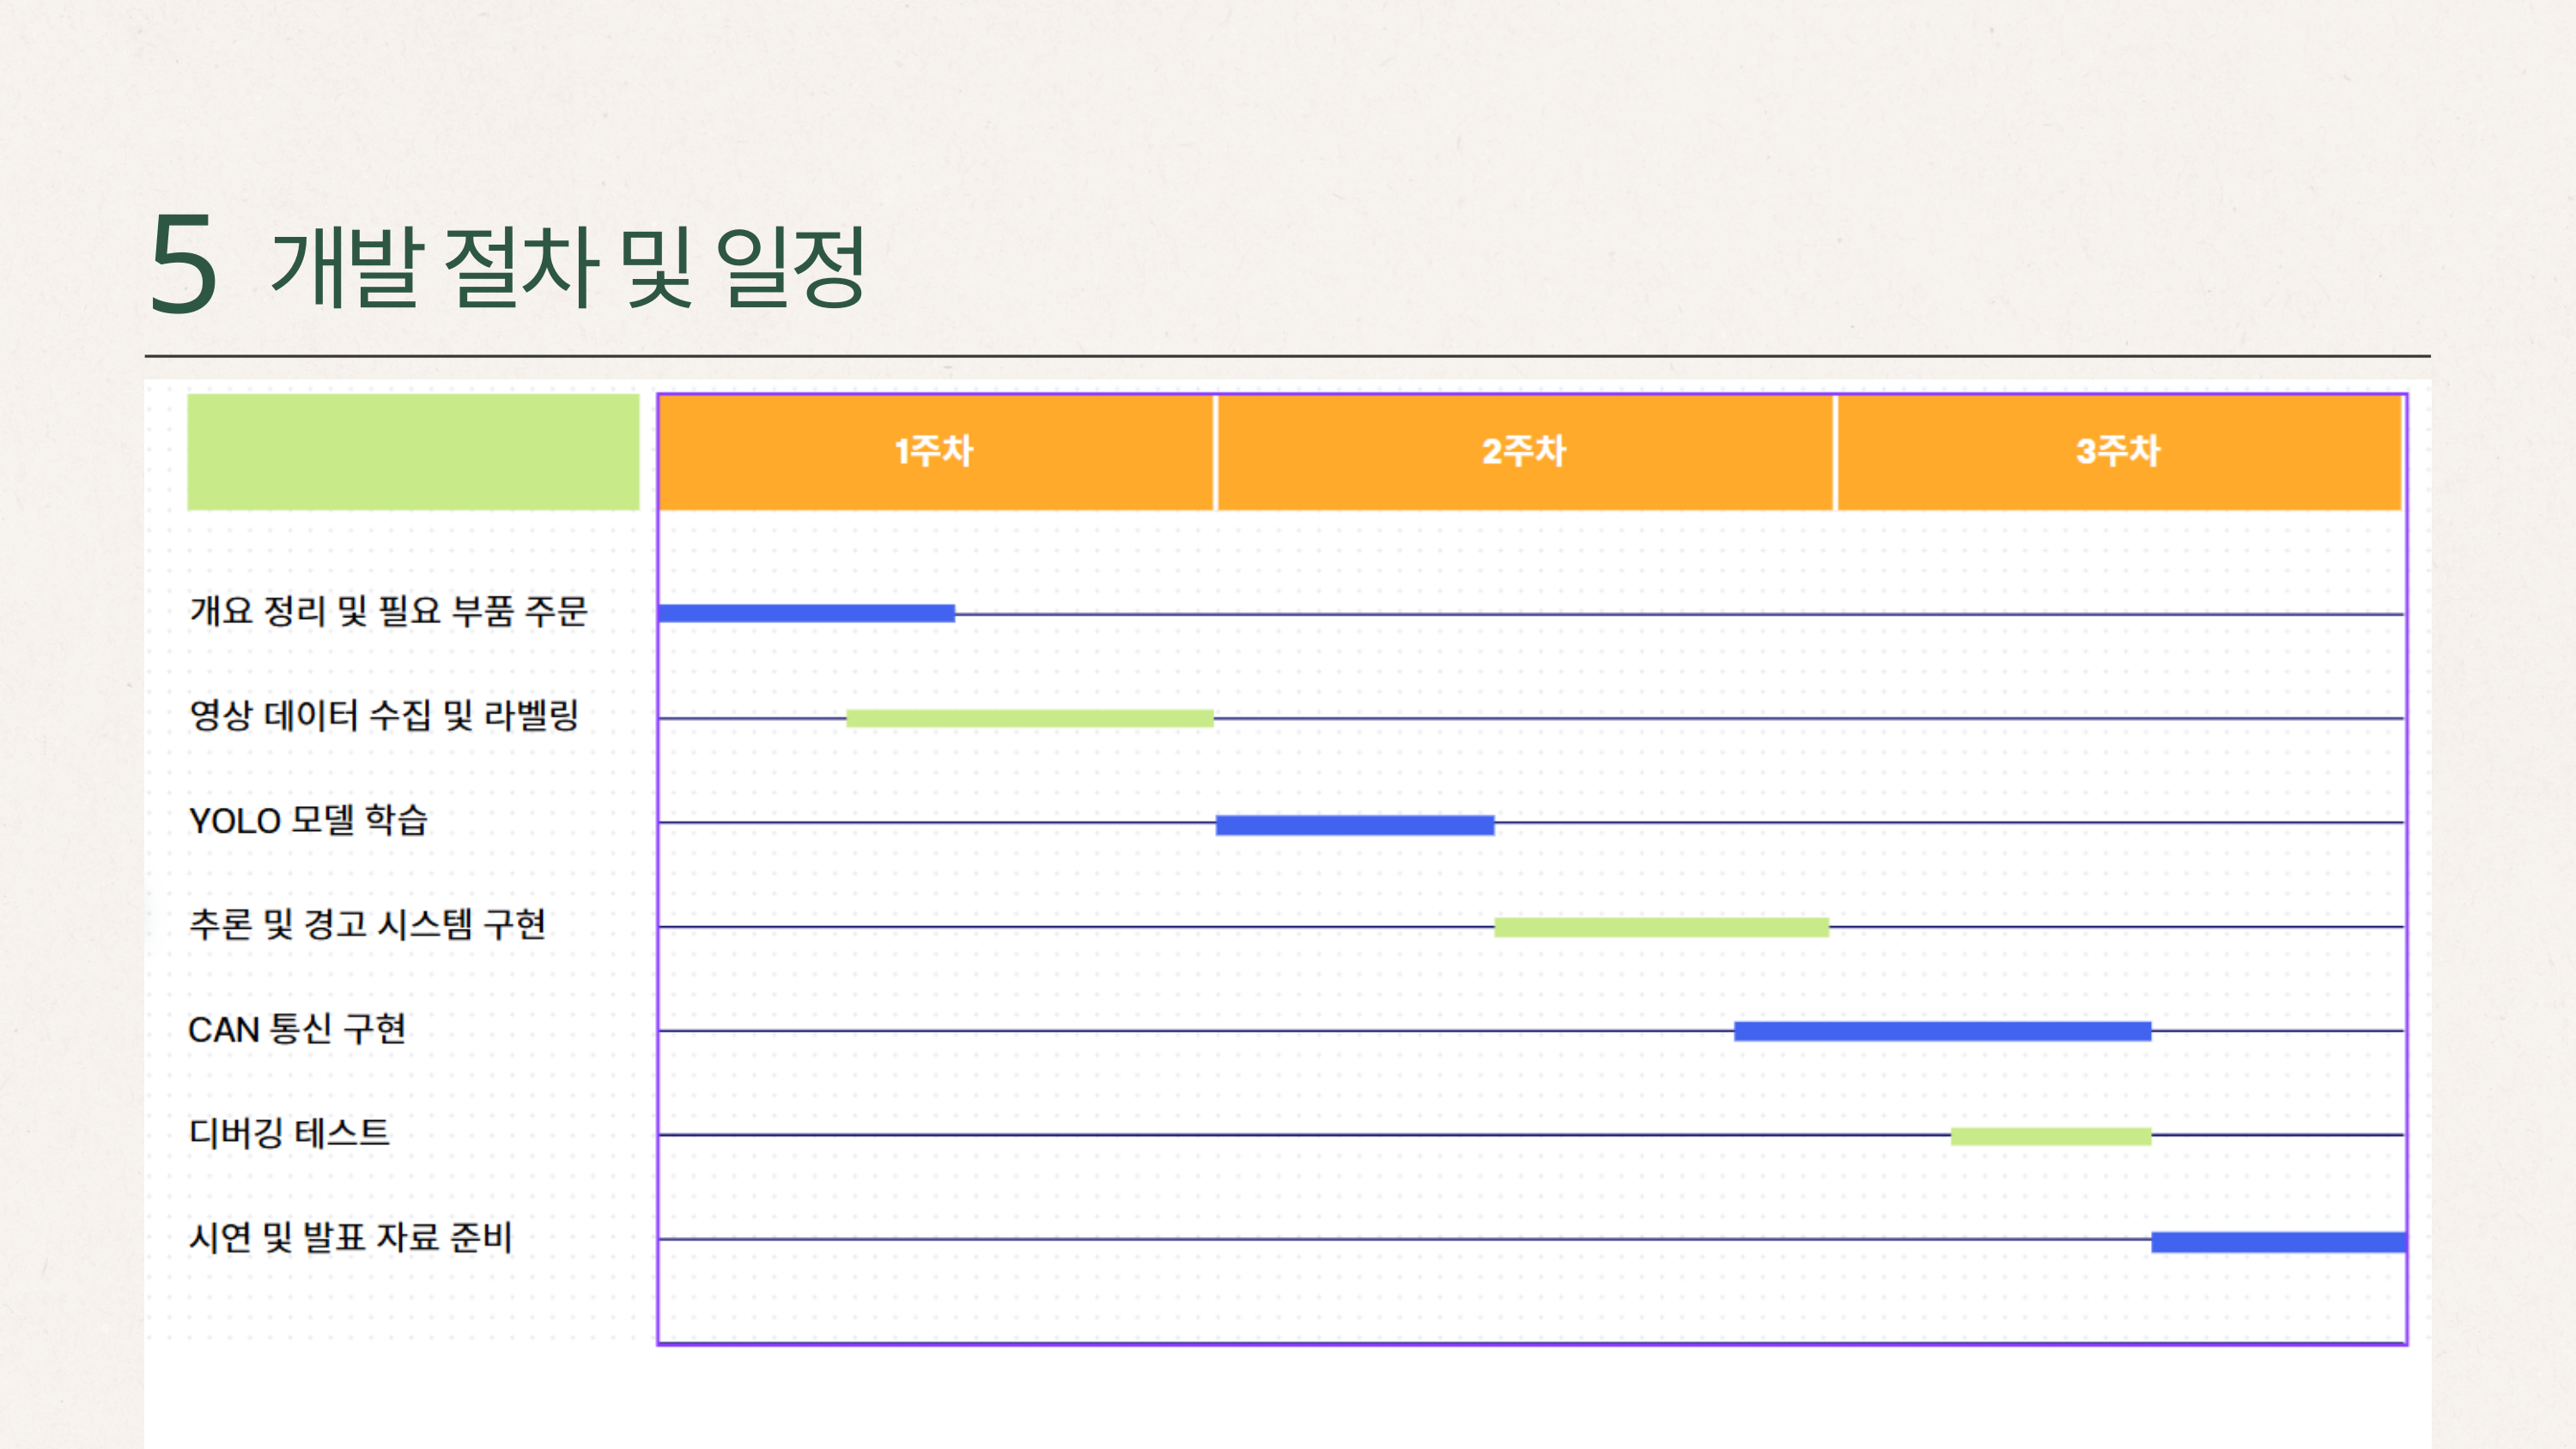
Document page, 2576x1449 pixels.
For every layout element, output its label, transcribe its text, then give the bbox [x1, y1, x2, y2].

text_box [0, 0, 2576, 1449]
text_box 5 [144, 148, 246, 341]
picture [144, 379, 2432, 1449]
text_box 개발 절차 및 일정 [266, 192, 1601, 320]
